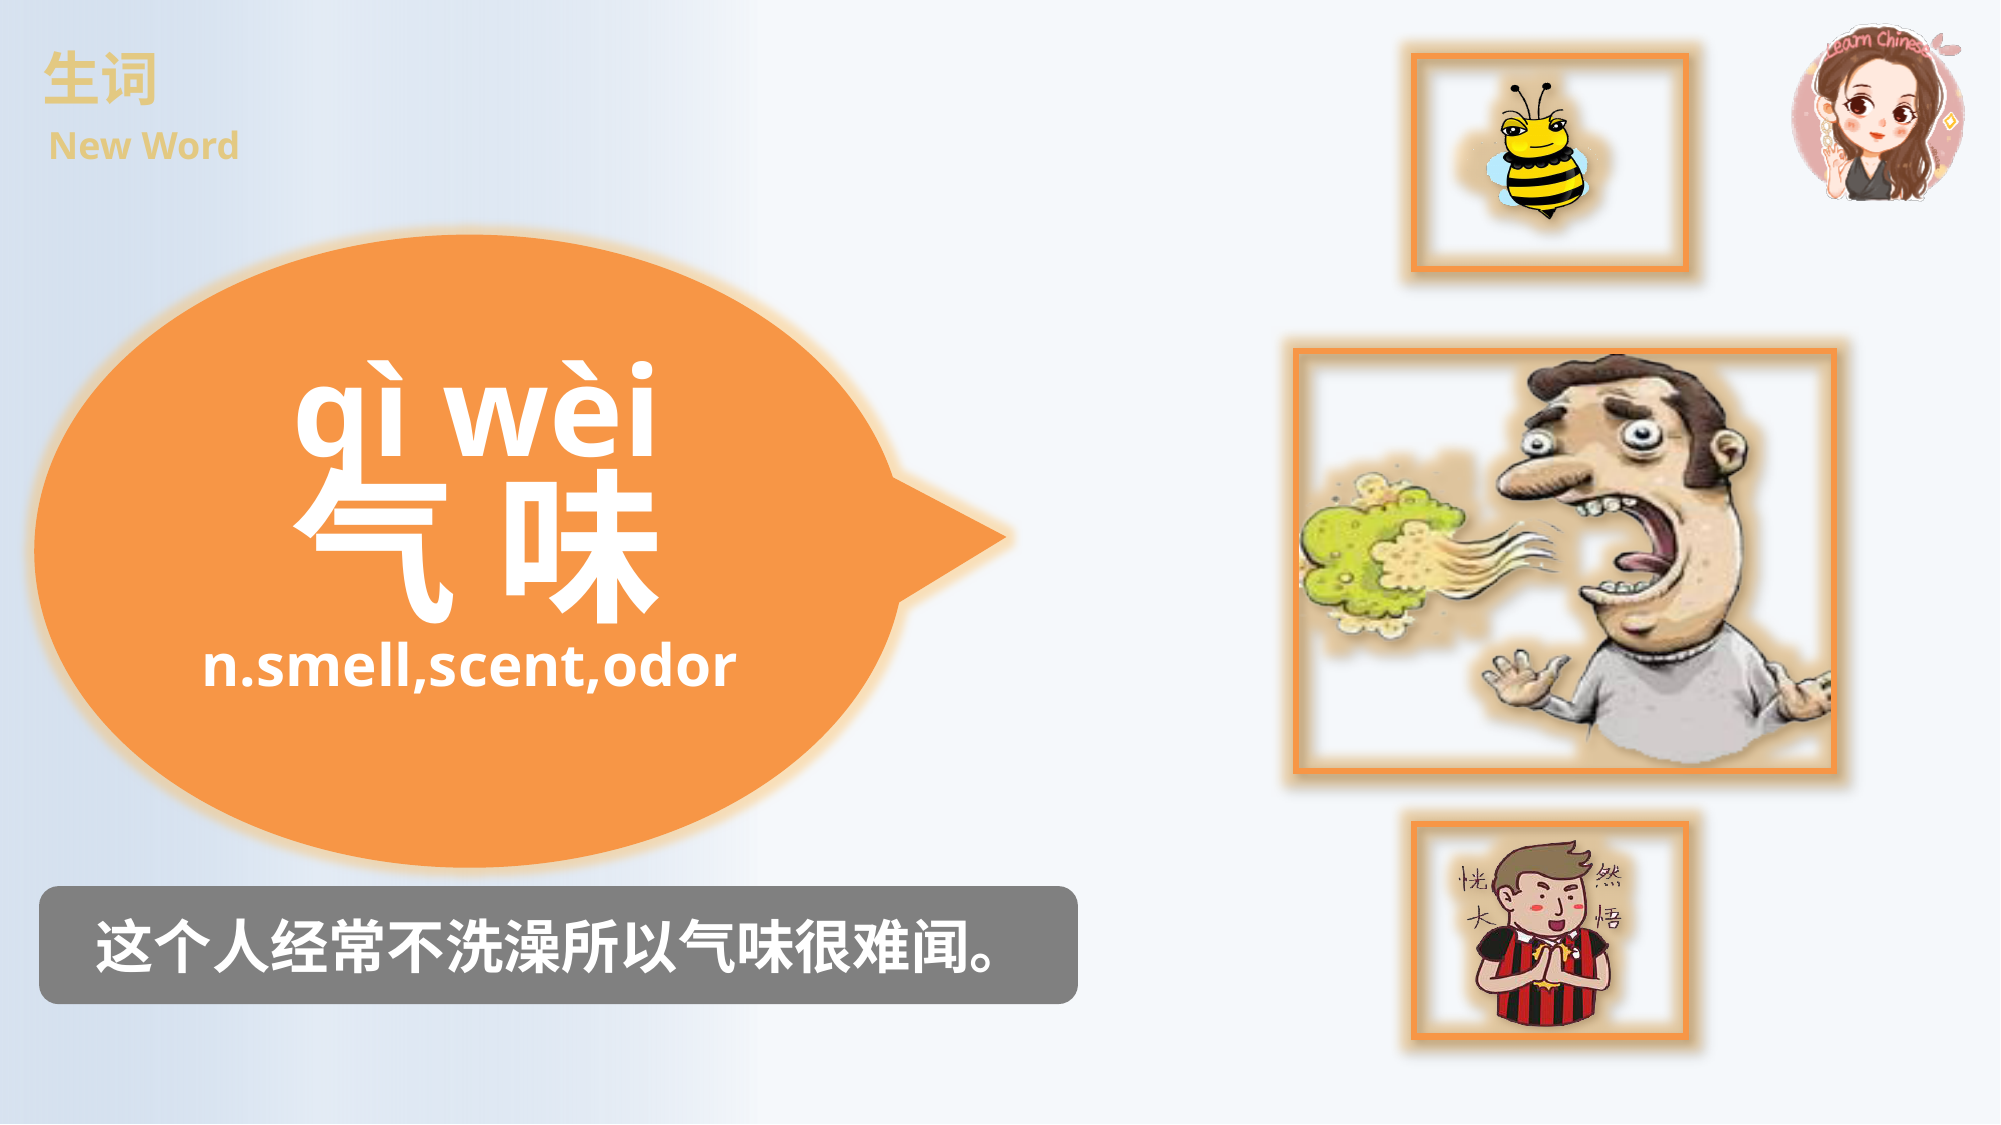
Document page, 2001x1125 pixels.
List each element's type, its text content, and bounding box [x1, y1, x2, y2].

text_box New Word [33, 115, 256, 175]
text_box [38, 886, 1085, 1005]
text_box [27, 239, 928, 864]
picture [0, 0, 2001, 1125]
text_box 生词 [27, 35, 174, 120]
